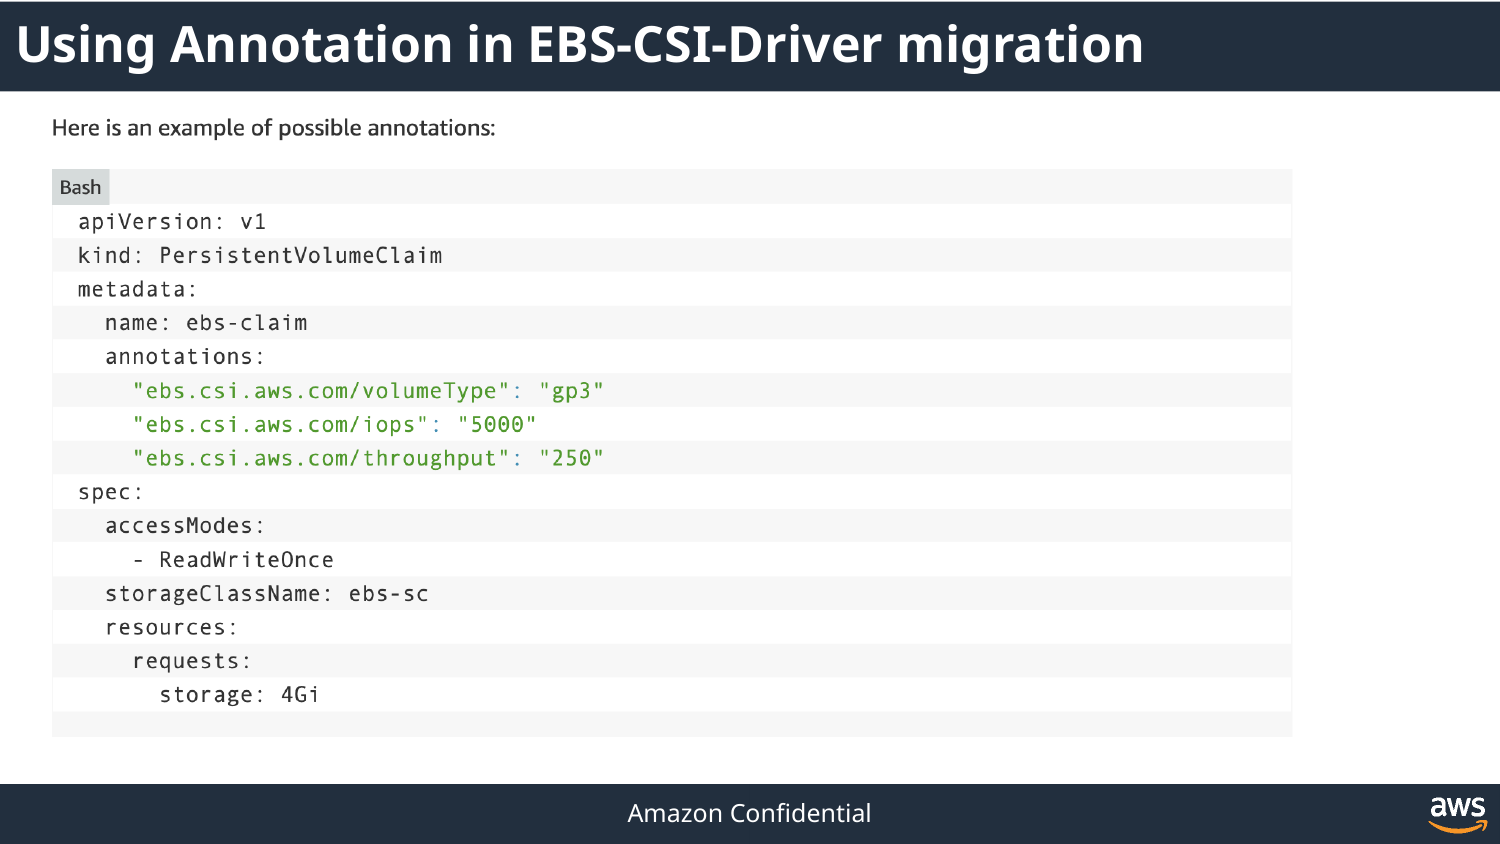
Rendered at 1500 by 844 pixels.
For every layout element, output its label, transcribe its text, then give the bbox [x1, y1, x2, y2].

title Using Annotation in EBS-CSI-Driver migration [0, 1, 1500, 92]
picture [32, 104, 1309, 774]
picture [0, 784, 1500, 844]
